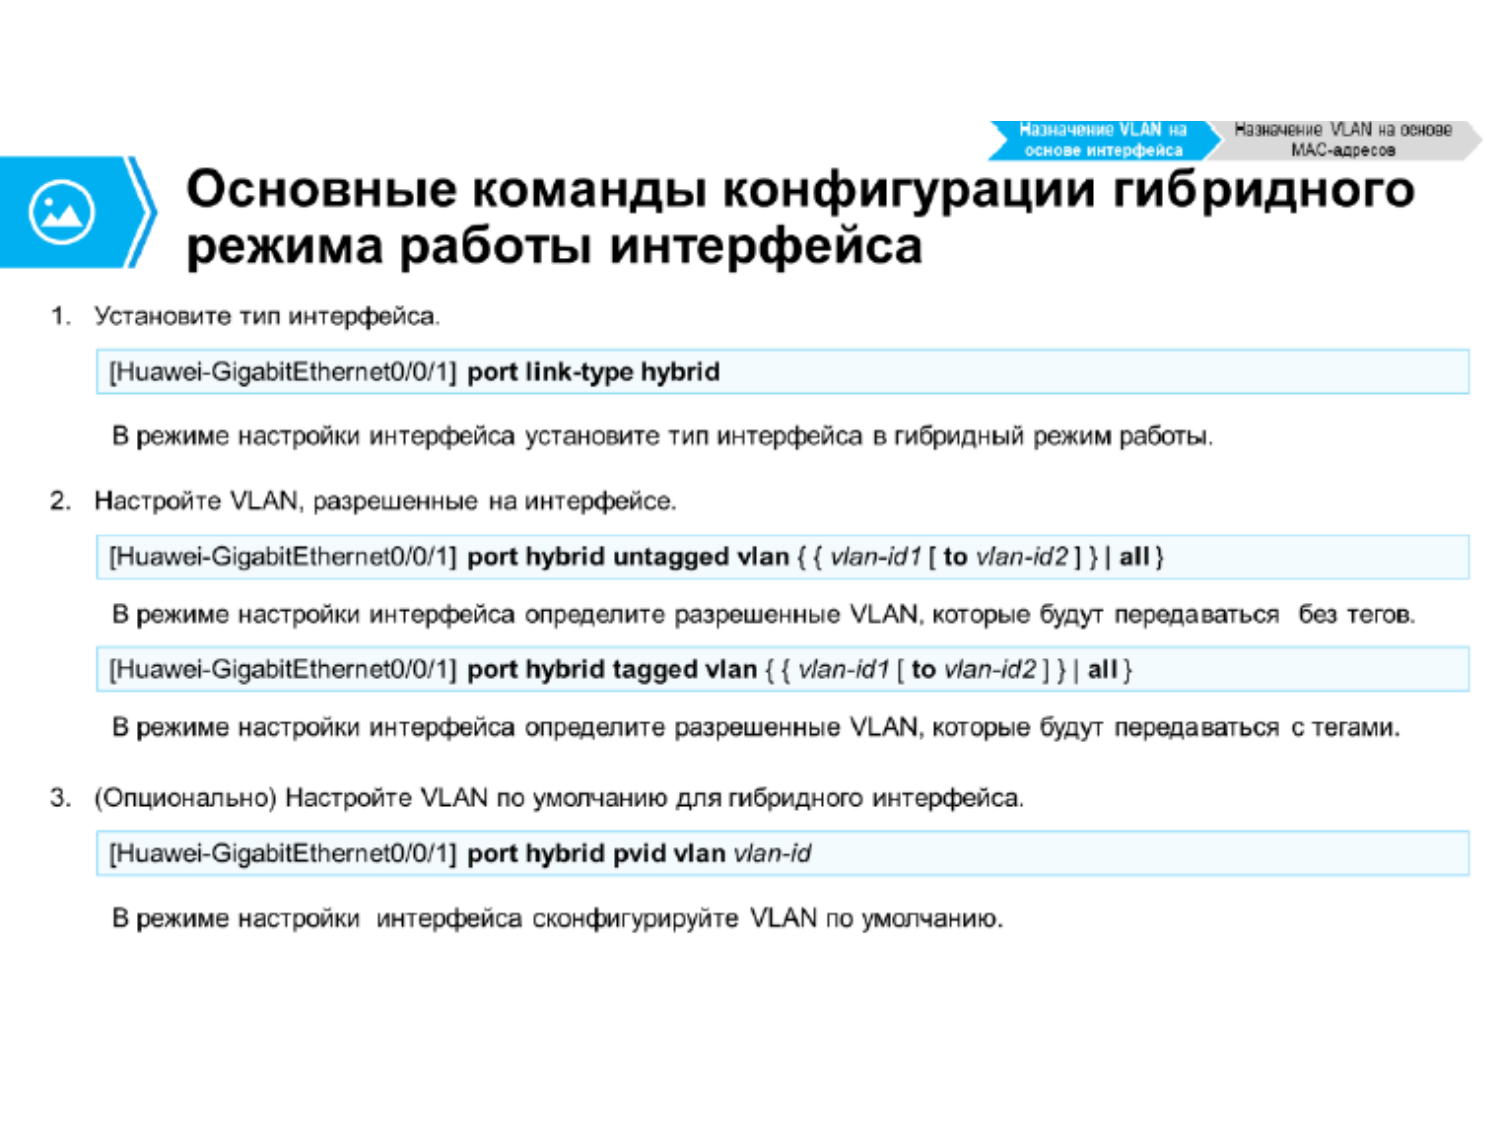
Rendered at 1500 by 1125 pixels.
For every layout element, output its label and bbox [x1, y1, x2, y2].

list [0, 121, 1500, 944]
